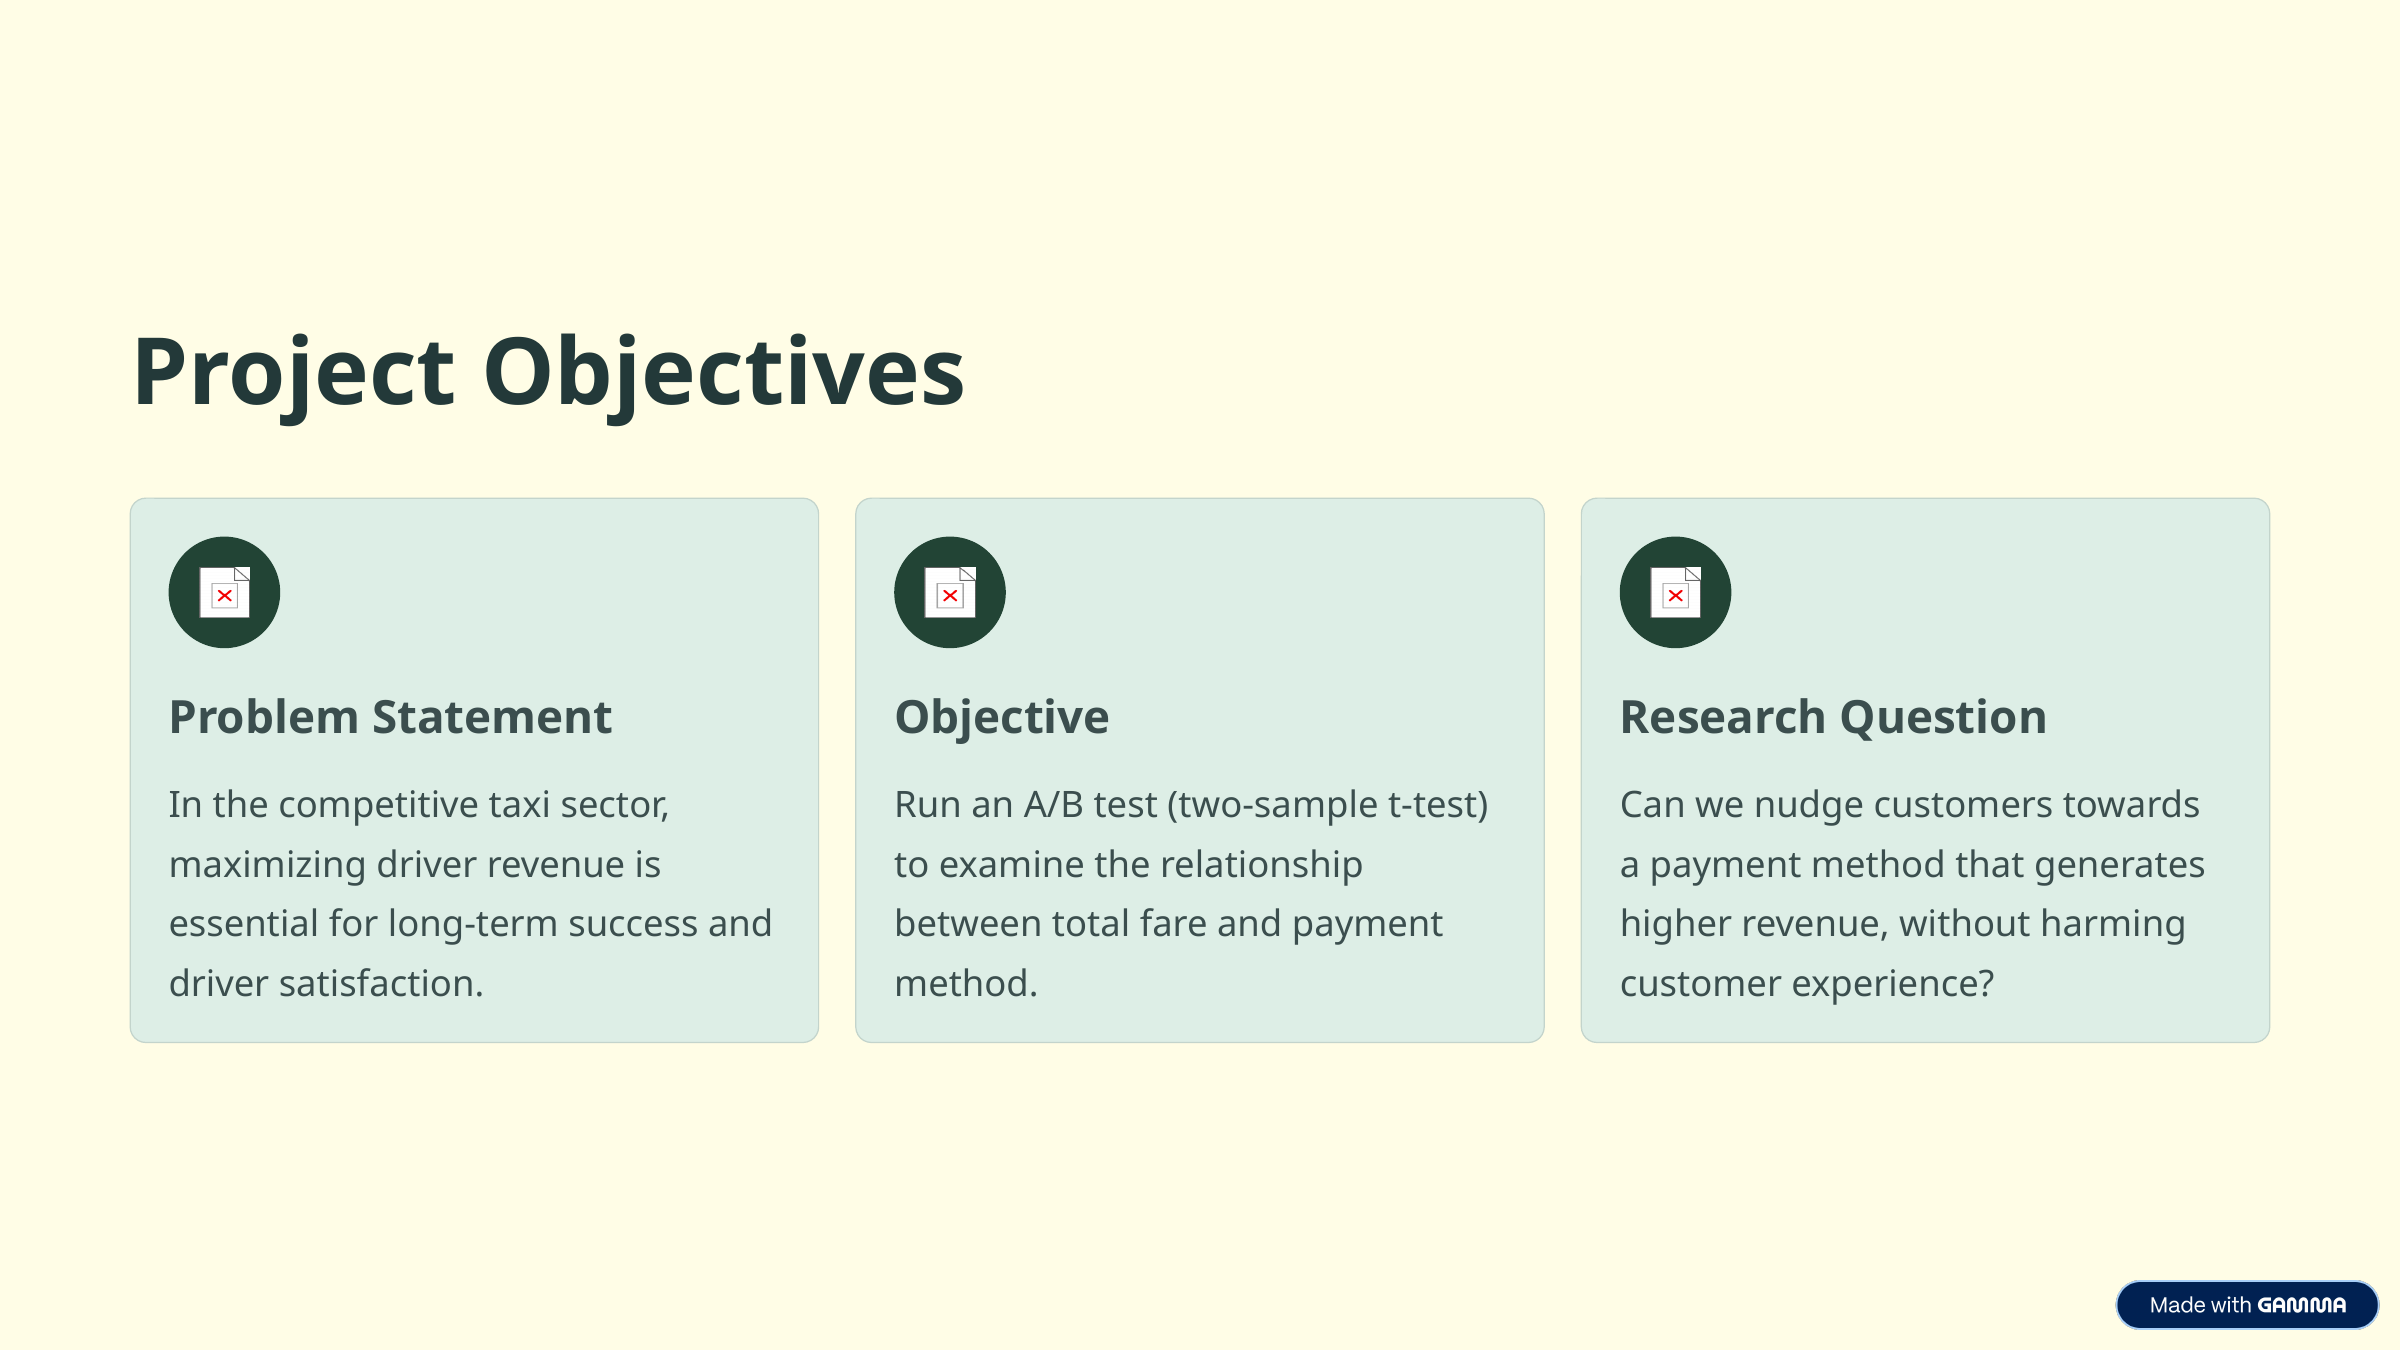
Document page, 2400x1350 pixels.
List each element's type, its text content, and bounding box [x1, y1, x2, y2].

picture [924, 567, 976, 618]
text_box [894, 536, 1006, 649]
text_box Can we nudge customers towards a payment method that generates higher revenue, without harming customer experience? [1619, 765, 2232, 1004]
text_box Project Objectives [130, 307, 1065, 424]
picture [199, 567, 250, 618]
text_box [130, 498, 819, 1043]
text_box Run an A/B test (two-sample t-test) to examine the relationship between total fare and payment method. [894, 765, 1506, 945]
text_box In the competitive taxi sector, maximizing driver revenue is essential for long-term success and driver satisfaction. [168, 765, 781, 1004]
text_box [168, 536, 281, 649]
picture [2106, 1271, 2389, 1339]
text_box [855, 498, 1545, 1043]
text_box [1581, 498, 2270, 1043]
text_box Objective [894, 685, 1360, 744]
text_box Research Question [1619, 685, 2106, 744]
text_box [1619, 536, 1732, 649]
text_box Problem Statement [168, 685, 673, 744]
picture [1650, 567, 1701, 618]
